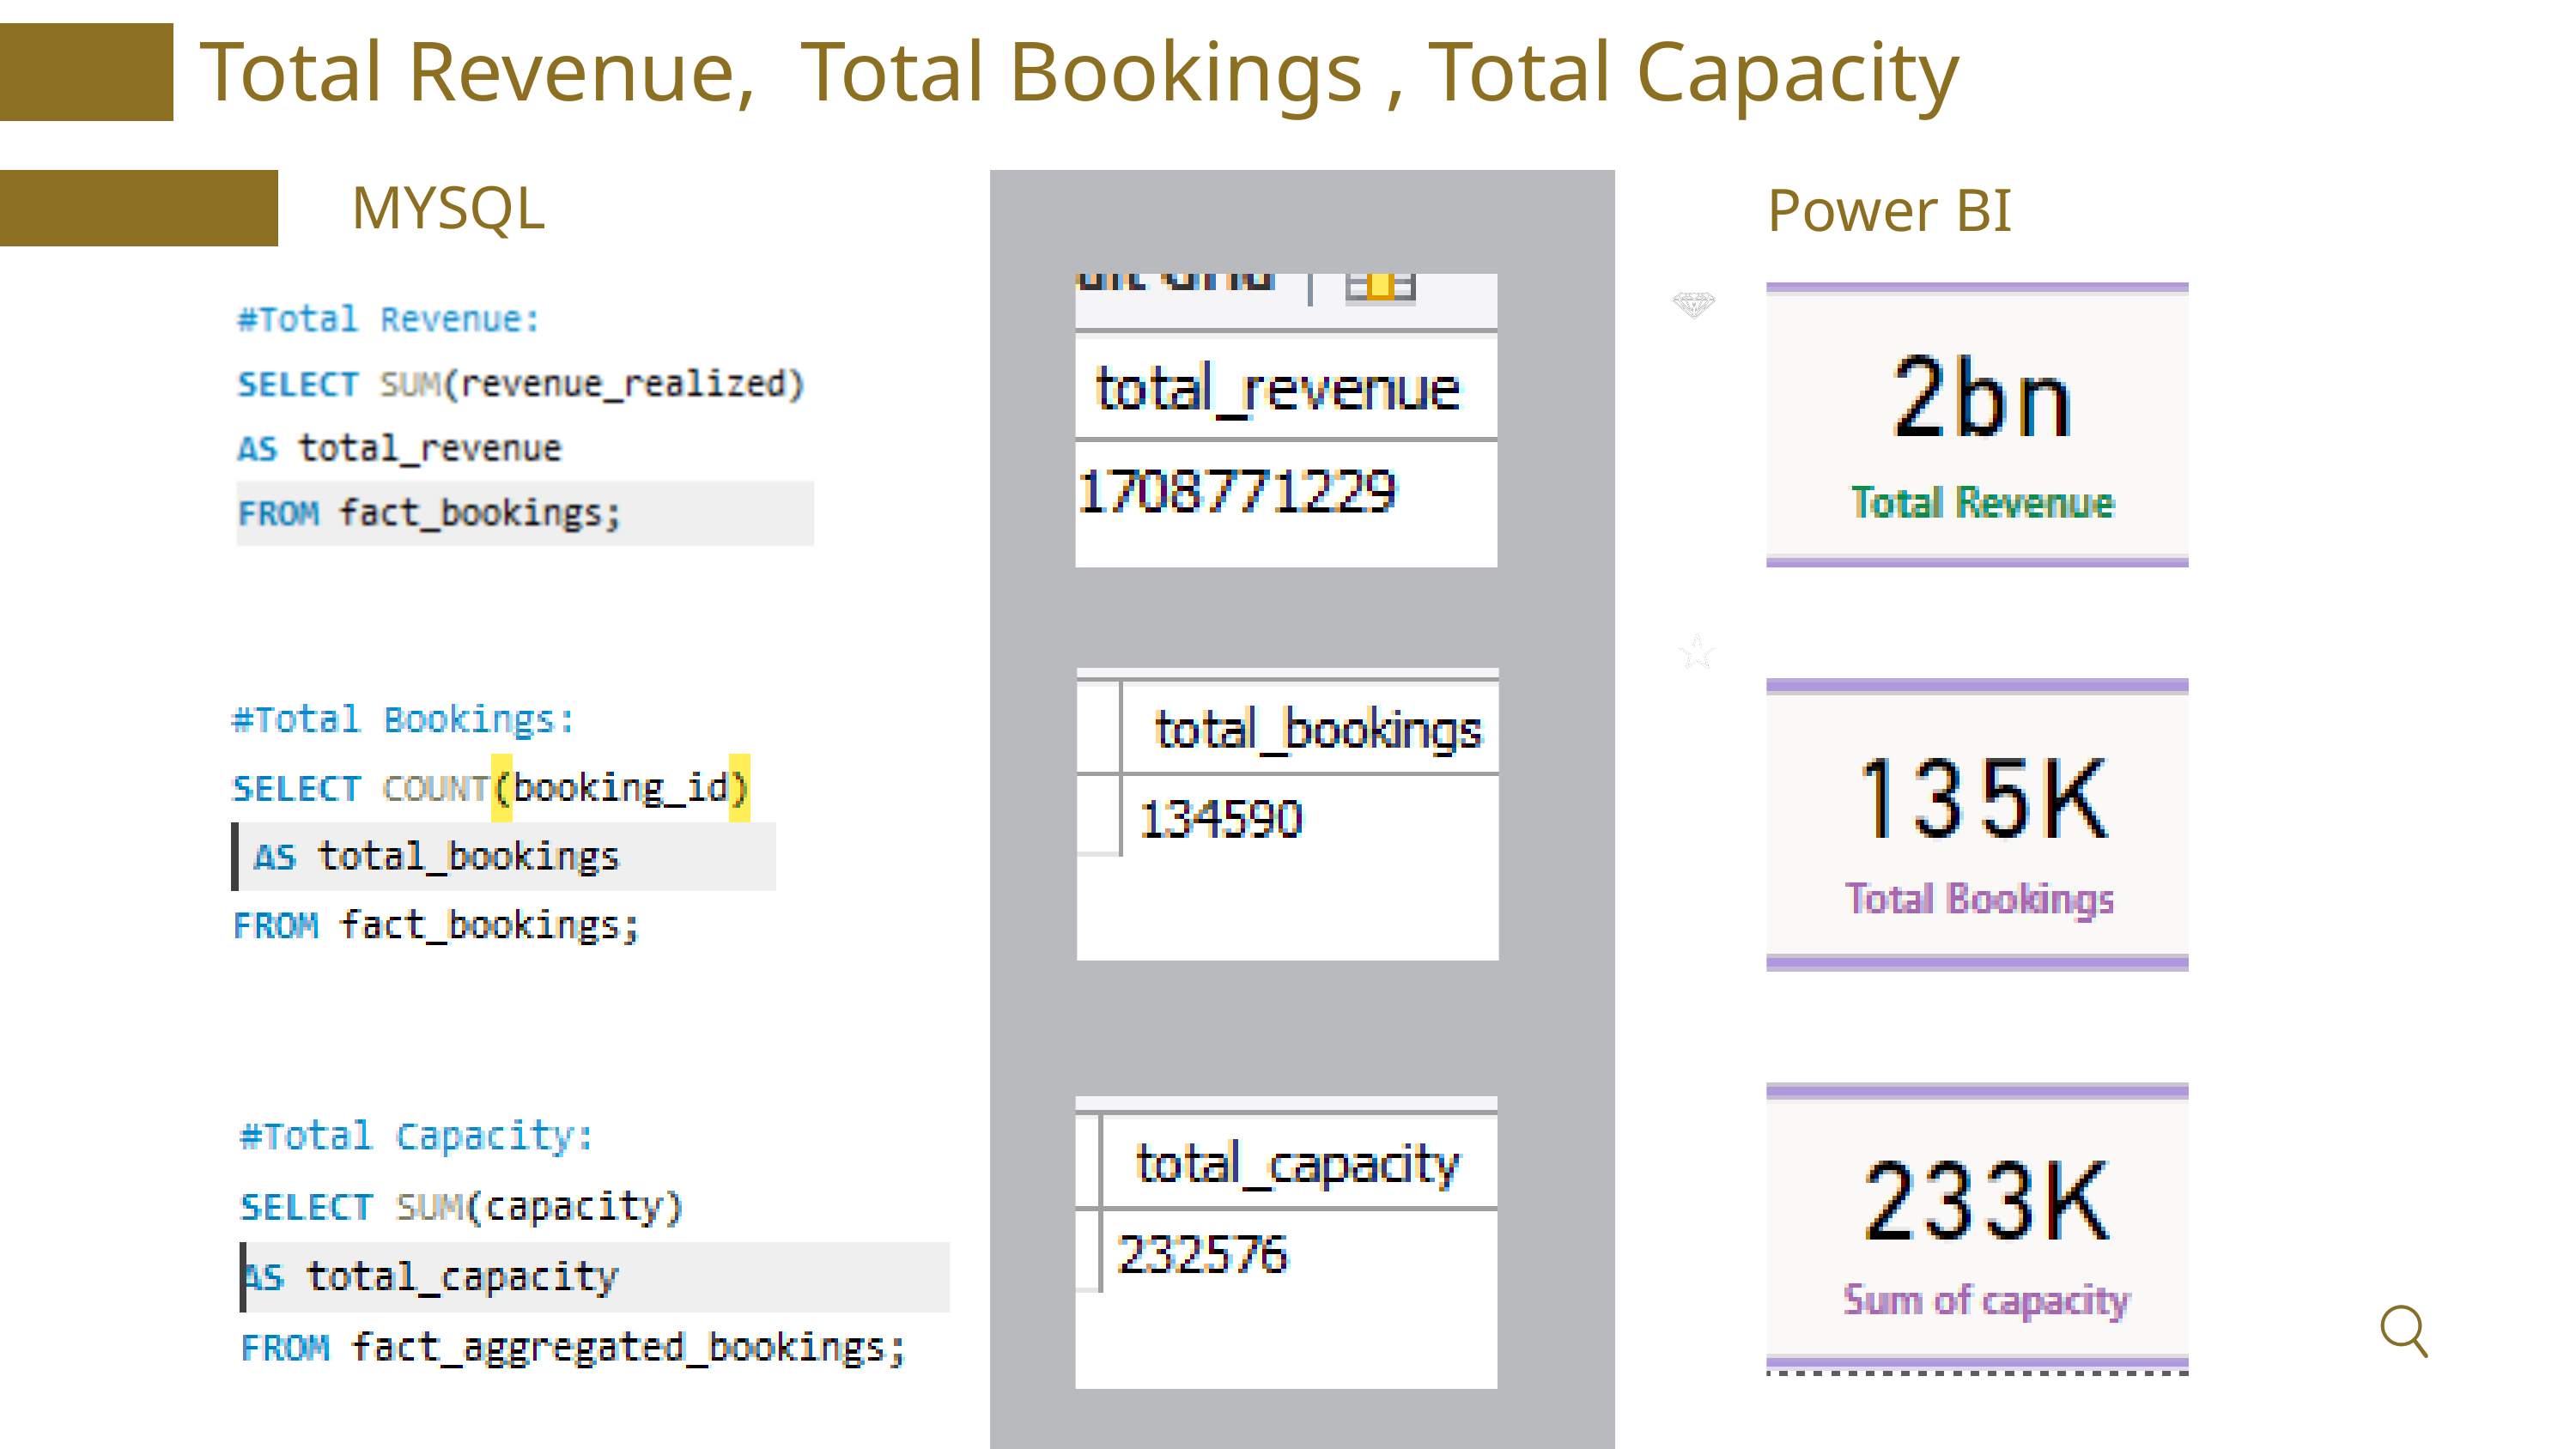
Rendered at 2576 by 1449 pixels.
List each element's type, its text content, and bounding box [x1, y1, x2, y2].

text_box [2379, 1303, 2428, 1358]
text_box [989, 170, 1616, 1449]
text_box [1766, 274, 2190, 567]
text_box [201, 292, 815, 567]
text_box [1766, 678, 2190, 972]
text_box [0, 170, 279, 246]
text_box Total Revenue, Total Bookings , Total Capacity [199, 28, 2095, 118]
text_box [1075, 1095, 1498, 1389]
text_box [228, 1109, 951, 1376]
text_box [1672, 292, 1716, 319]
text_box MYSQL [350, 177, 918, 241]
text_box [1766, 1082, 2190, 1376]
text_box [1678, 634, 1716, 669]
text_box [0, 23, 173, 122]
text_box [1075, 274, 1498, 567]
text_box [199, 668, 776, 985]
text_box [1077, 667, 1499, 961]
text_box Power BI [1766, 179, 2334, 244]
